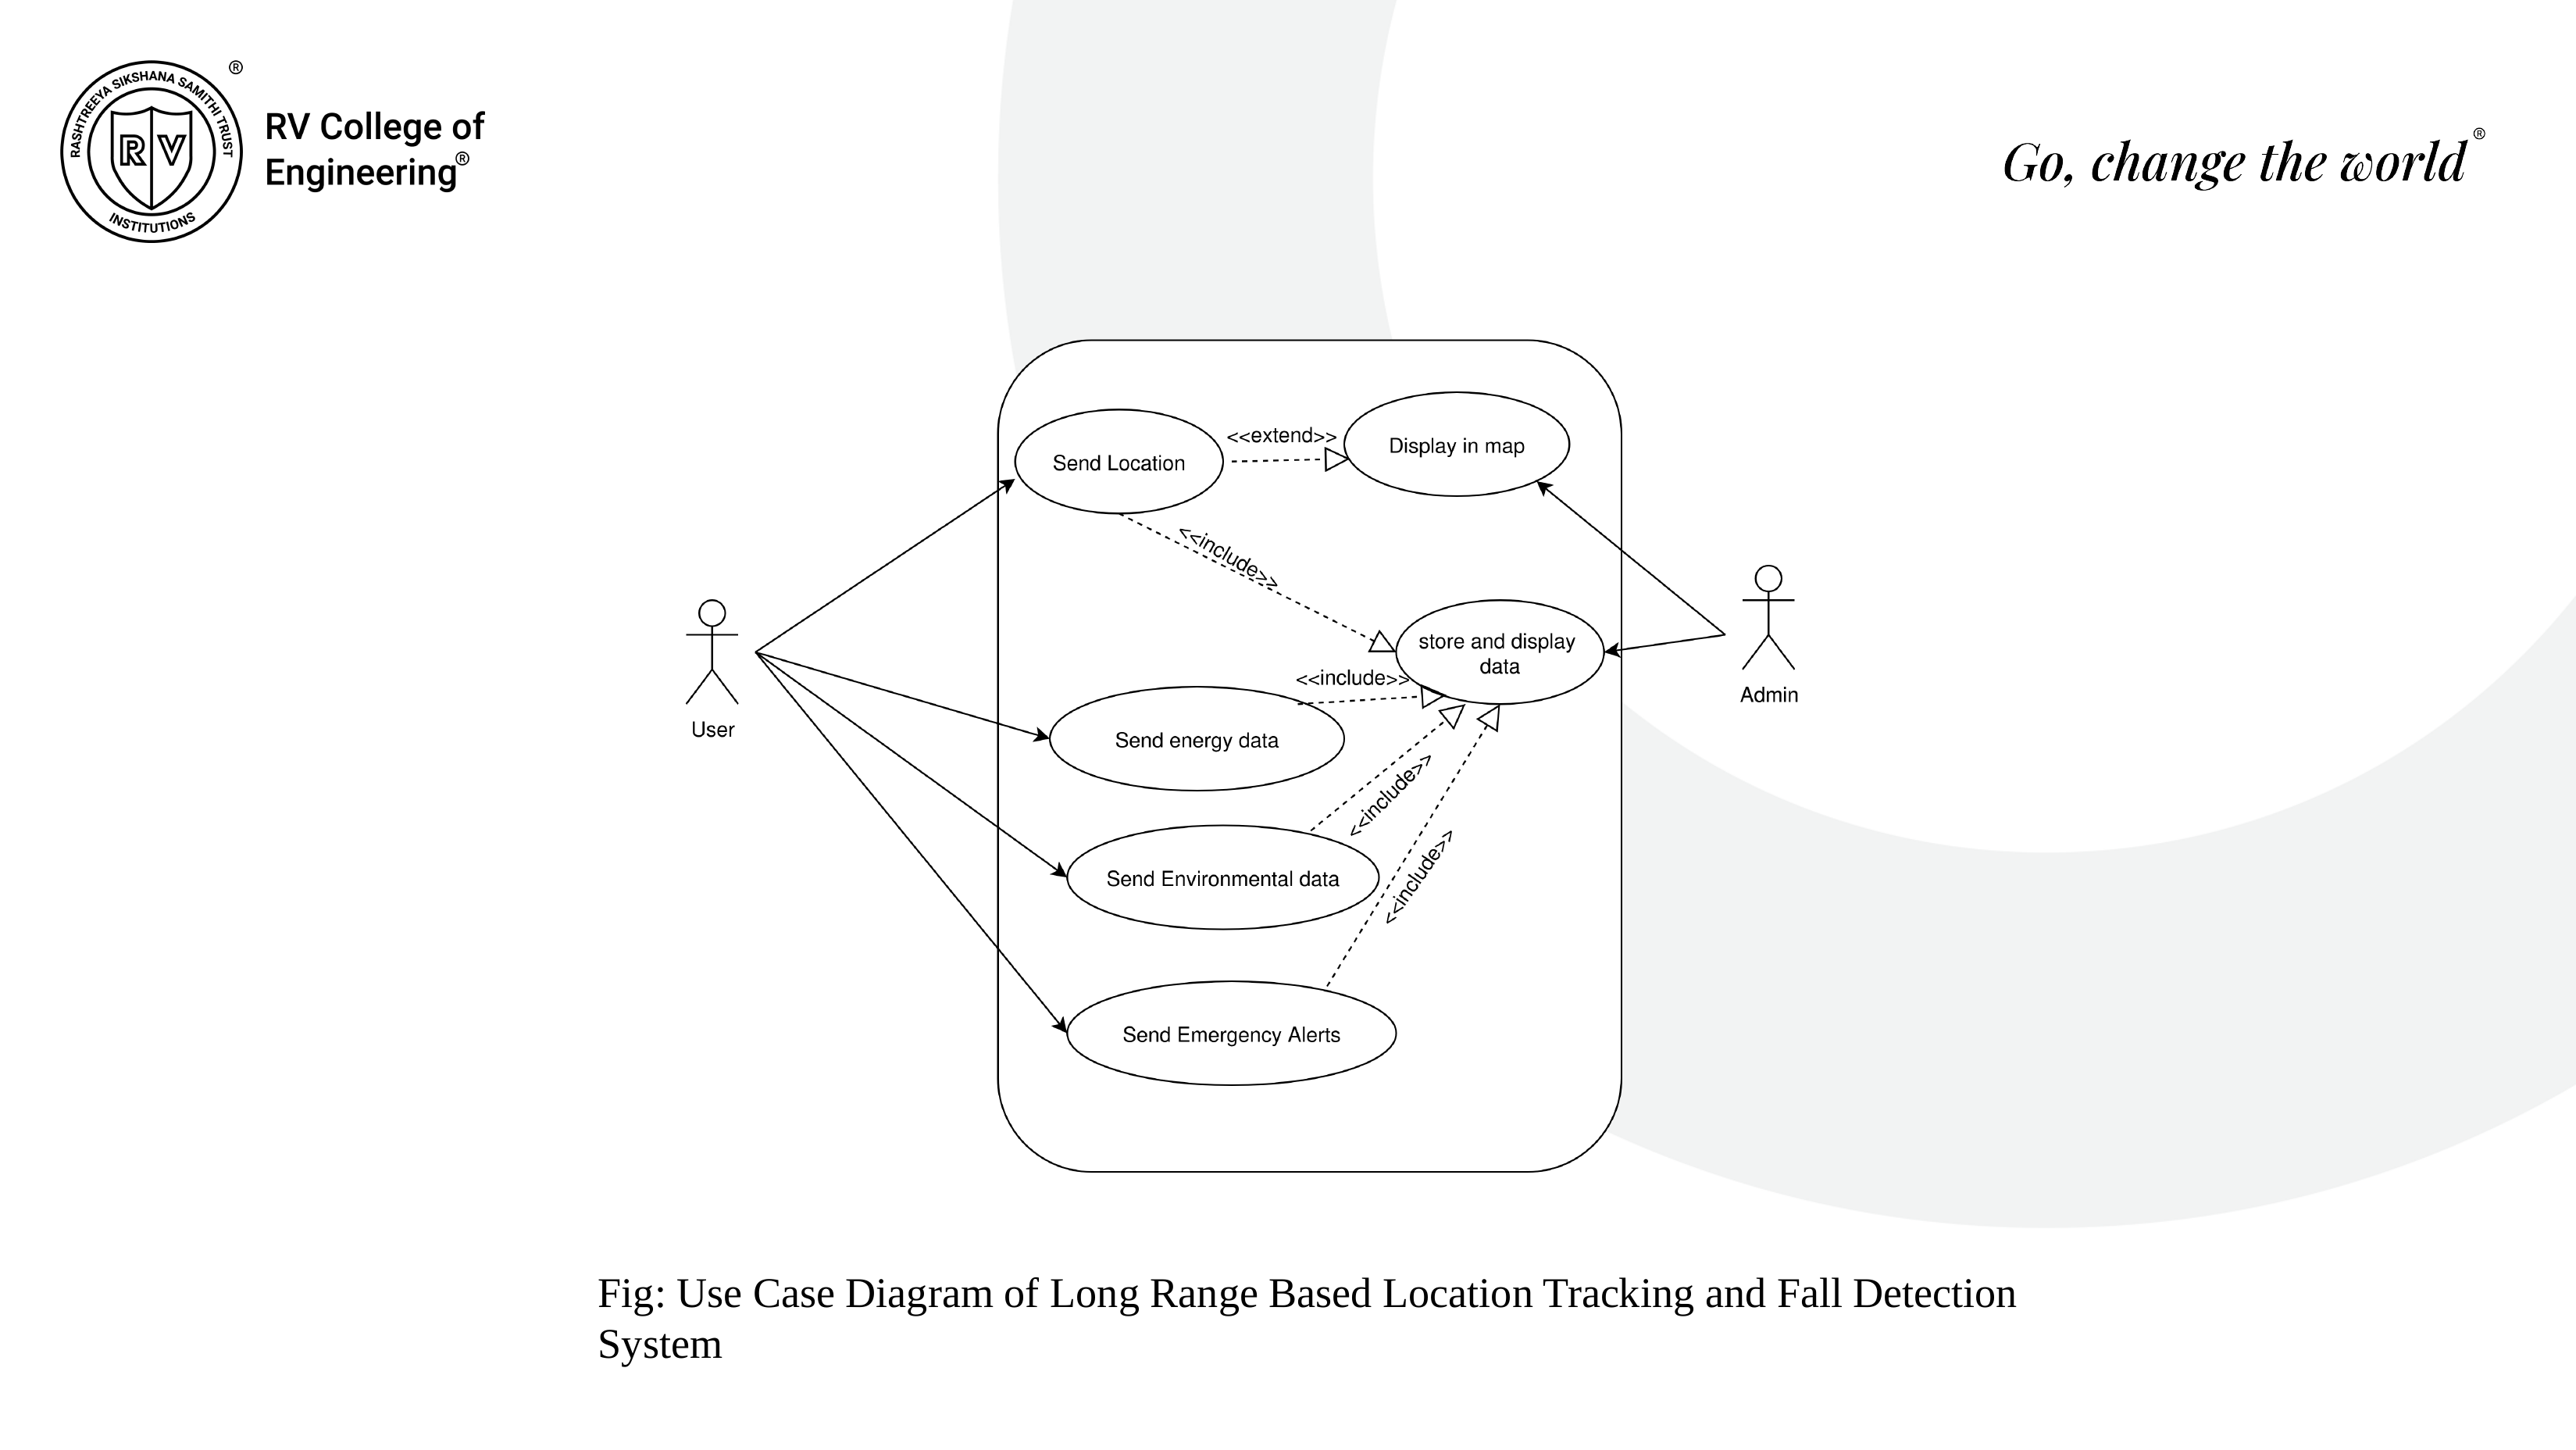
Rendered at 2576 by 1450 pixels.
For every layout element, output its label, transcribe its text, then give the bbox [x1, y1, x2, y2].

text_box Fig: Use Case Diagram of Long Range Based Location Tracking and Fall Detection System [586, 1259, 2109, 1365]
picture [0, 0, 2576, 1450]
